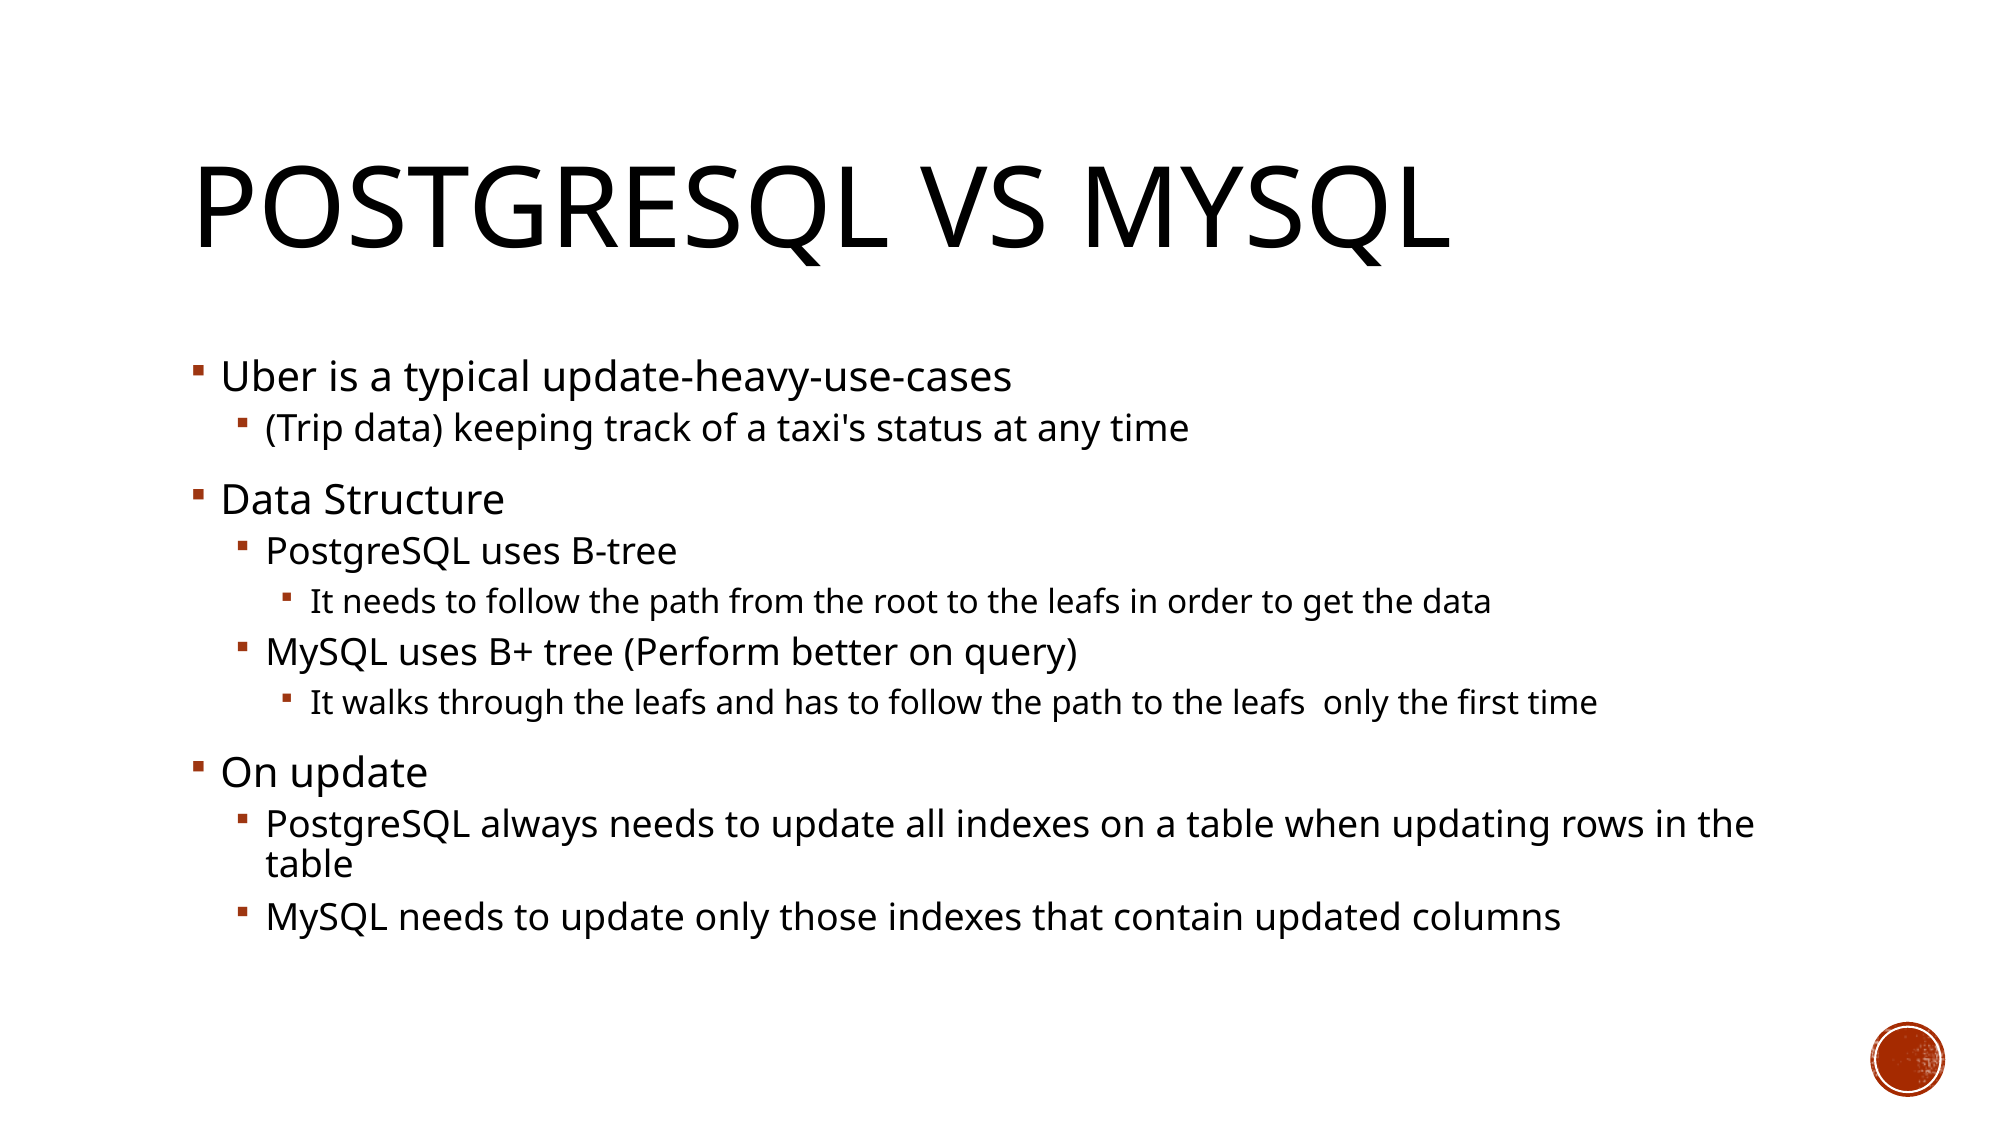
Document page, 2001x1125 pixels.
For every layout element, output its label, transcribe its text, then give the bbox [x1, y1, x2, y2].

title PostgreSQL vs MySQL [175, 79, 1826, 344]
list Uber is a typical update-heavy-use-cases (Trip data) keeping track of a taxi's status at any time Data Structure PostgreSQL uses B-tree It needs to follow the path from the root to the leafs in order to get the data MySQL uses B+ tree (Perform better on query) It walks through the leafs and has to follow the path to the leafs only the first time On update PostgreSQL always needs to update all indexes on a table when updating rows in the table MySQL needs to update only those indexes that contain updated columns [175, 348, 1826, 1013]
